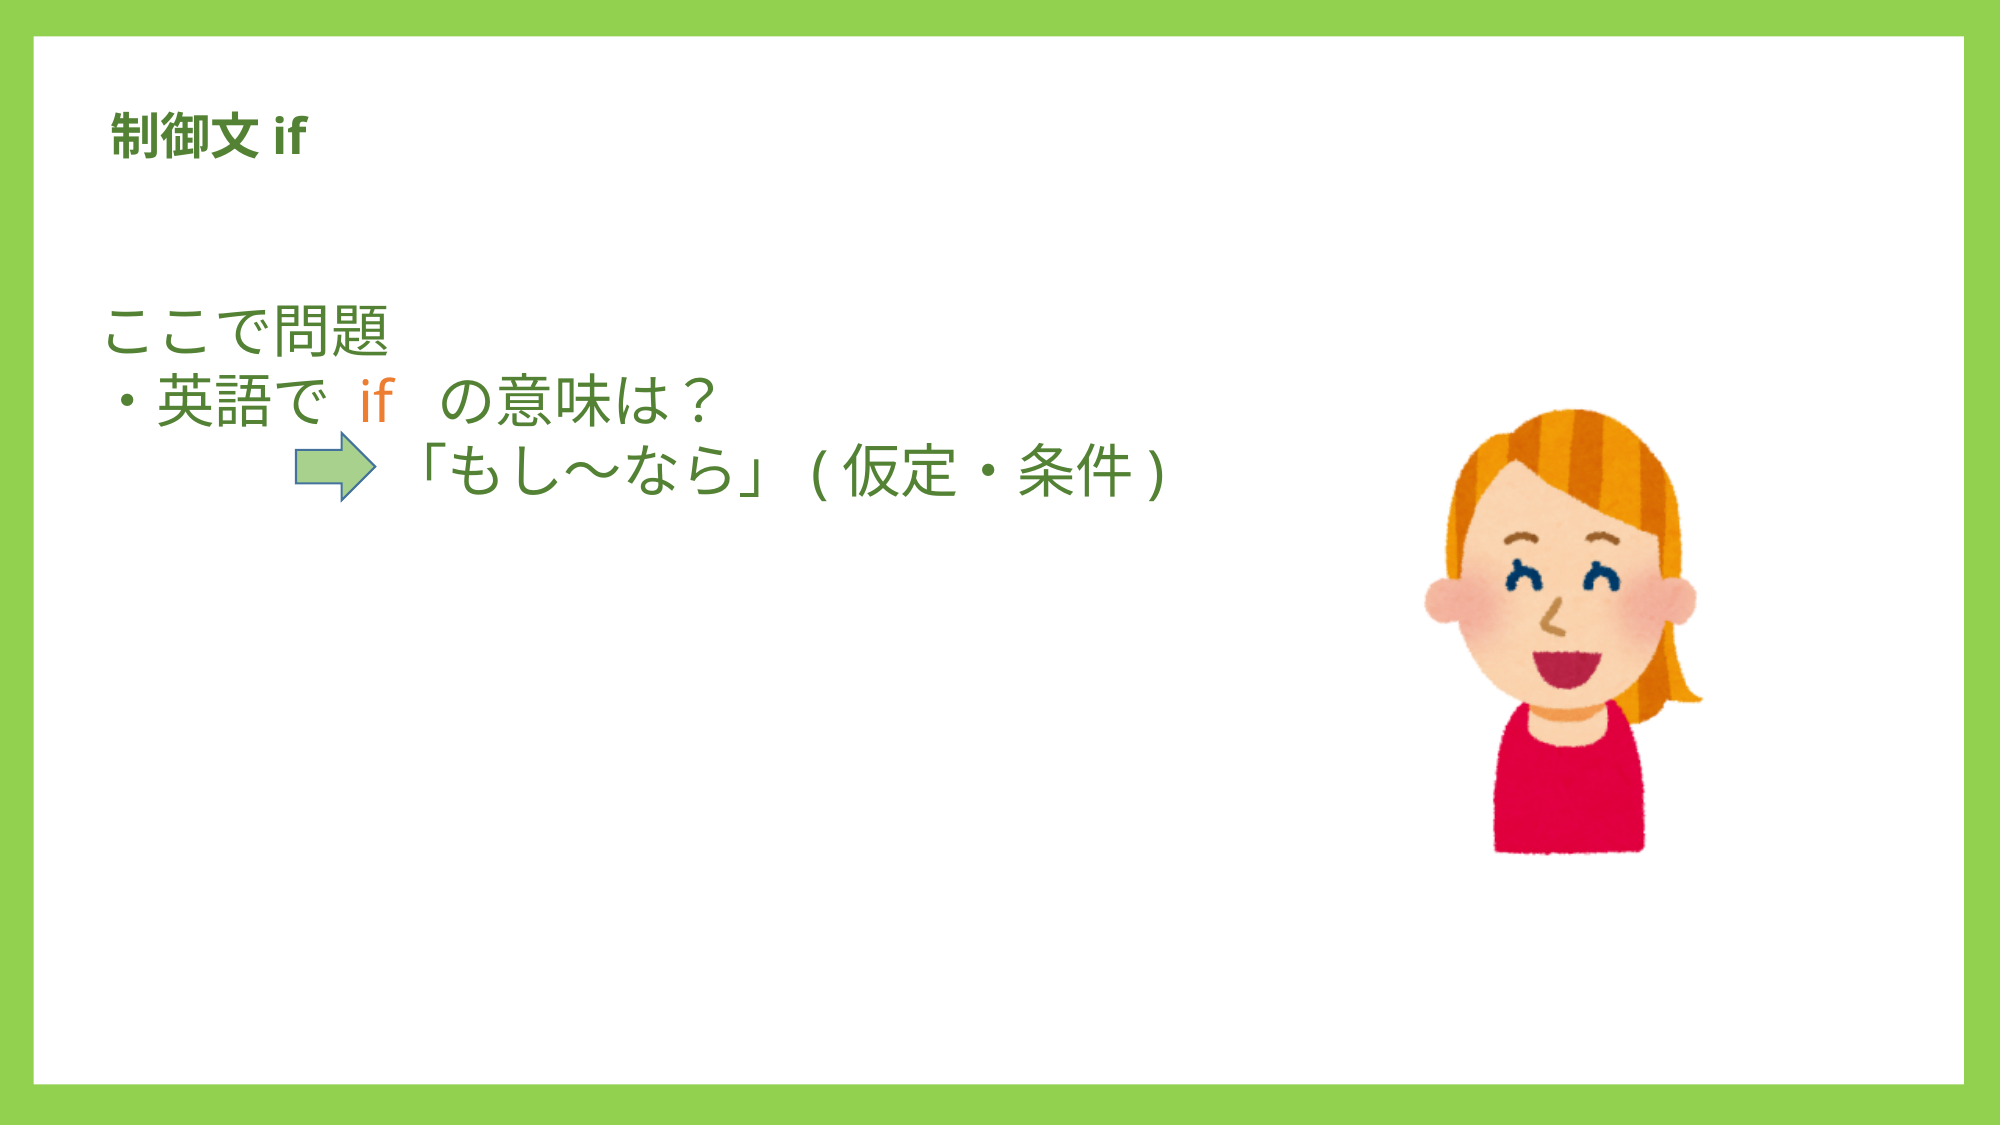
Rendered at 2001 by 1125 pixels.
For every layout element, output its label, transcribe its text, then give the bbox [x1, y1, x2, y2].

text_box 制御文if [95, 96, 322, 172]
text_box [294, 430, 377, 503]
picture [1398, 402, 1747, 865]
text_box ここで問題 ・英語で if の意味は？ 「もし～なら」(仮定・条件) [83, 286, 1181, 582]
